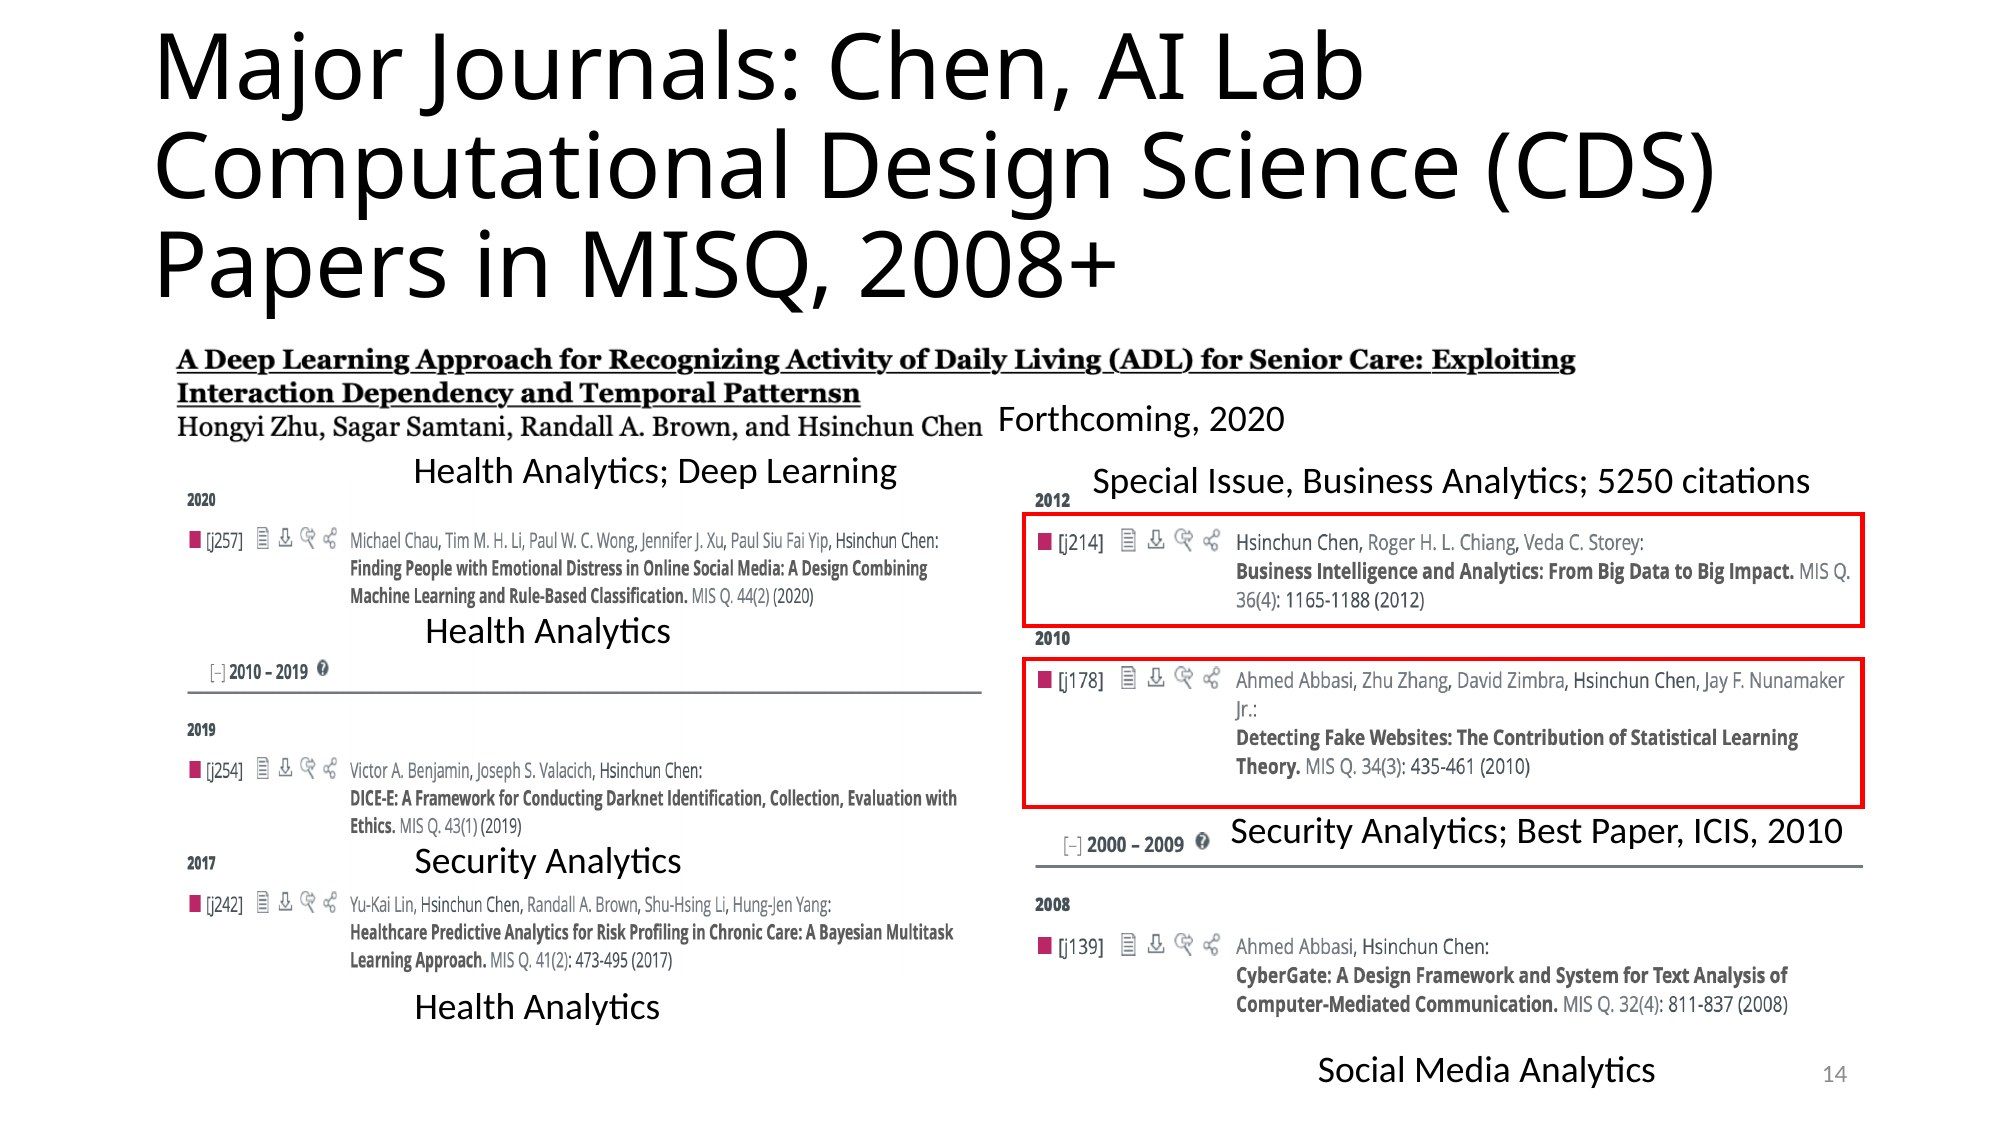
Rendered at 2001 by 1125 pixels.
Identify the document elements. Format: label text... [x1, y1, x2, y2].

text_box Special Issue, Business Analytics; 5250 citations [1077, 448, 1827, 480]
title Major Journals: Chen, AI Lab Computational Design Science (CDS) Papers in MISQ, 2008+ [137, 59, 1863, 278]
slide_number 14 [1412, 1043, 1863, 1103]
picture [1023, 480, 1863, 1043]
text_box Health Analytics; Deep Learning [398, 459, 914, 480]
picture [179, 480, 982, 983]
text_box Health Analytics [399, 983, 676, 1035]
picture [157, 330, 1604, 459]
text_box Social Media Analytics [1303, 1043, 1672, 1098]
